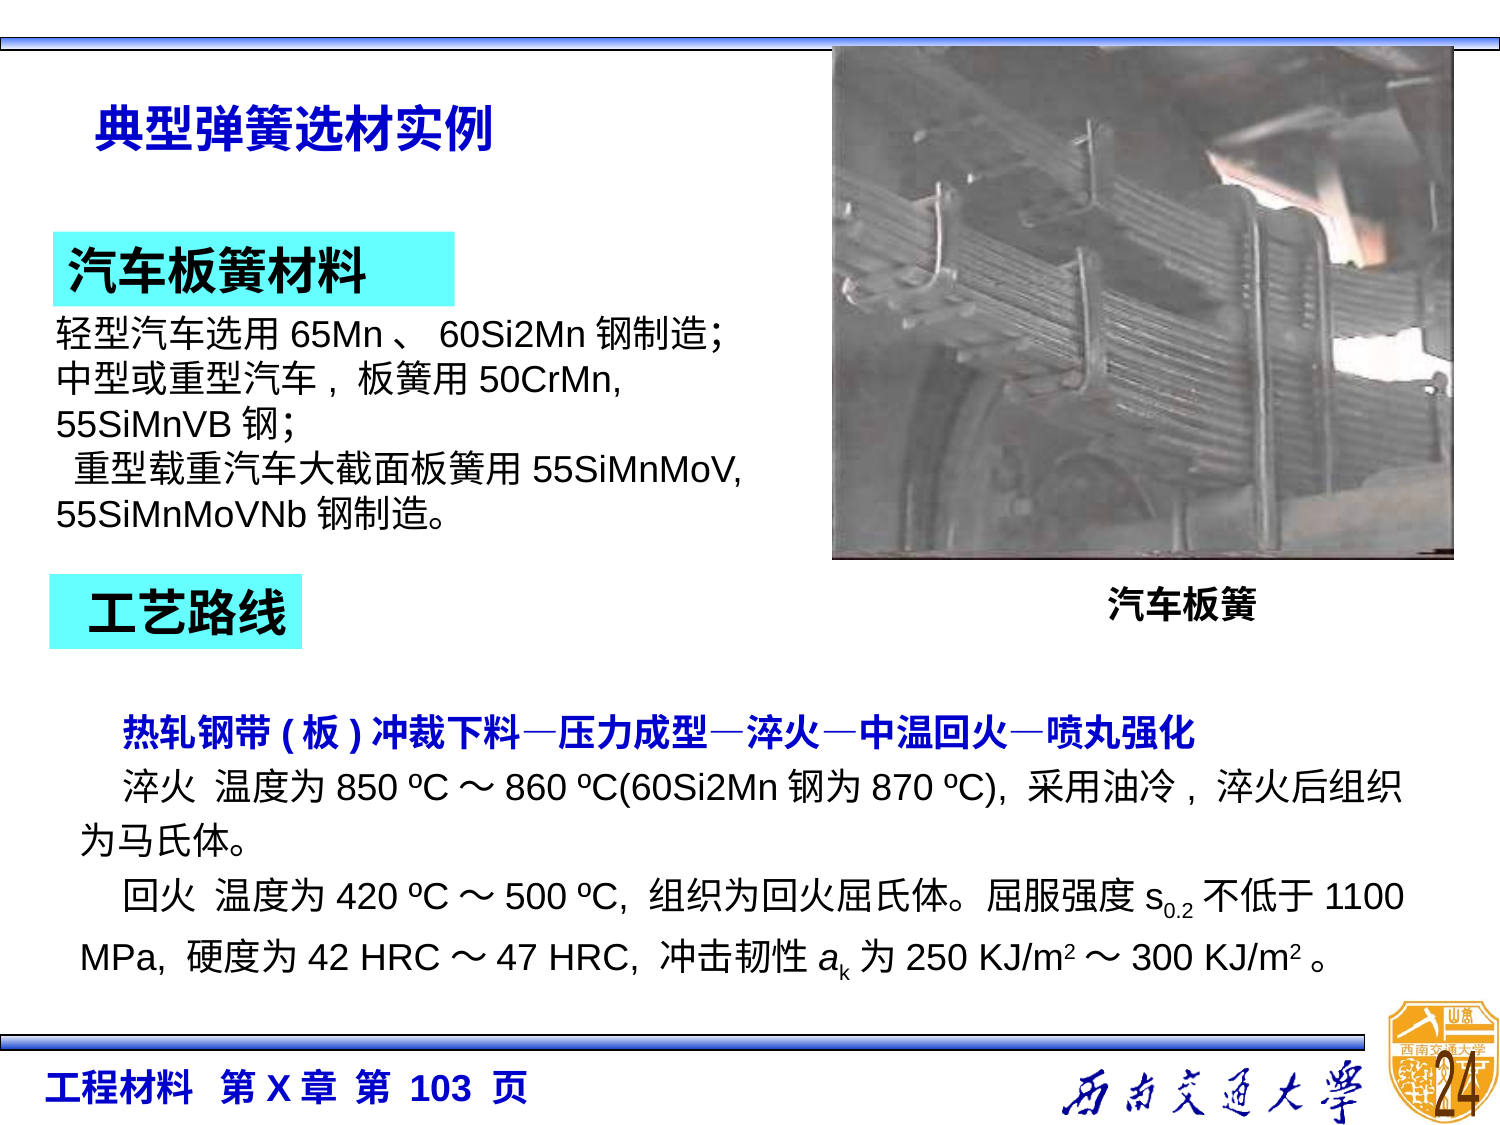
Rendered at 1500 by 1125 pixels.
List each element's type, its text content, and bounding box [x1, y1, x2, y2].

text_box 轻型汽车选用65Mn、60Si2Mn钢制造； 中型或重型汽车, 板簧用50CrMn, 55SiMnVB钢； 重型载重汽车大截面板簧用55SiMnMoV, 55SiMnMoVNb钢制造。 [41, 302, 814, 543]
picture [831, 46, 1454, 560]
picture [1387, 999, 1500, 1125]
text_box 工艺路线 [49, 574, 303, 649]
text_box 典型弹簧选材实例 [79, 90, 521, 165]
text_box 汽车板簧 [1093, 574, 1273, 634]
text_box 汽车板簧材料 [53, 231, 455, 302]
picture [1062, 1059, 1363, 1125]
text_box 热轧钢带(板)冲裁下料—压力成型—淬火—中温回火—喷丸强化 淬火 温度为850 ºC～860 ºC(60Si2Mn钢为870 ºC), 采用油冷, 淬火后组织为马氏体。 回火 温度为420 ºC～500 ºC, 组织为回火屈氏体。屈服强度s0.2不低于1100 MPa, 硬度为42 HRC～47 HRC, 冲击韧性ak为250 KJ/m2～300 KJ/m2。 [64, 692, 1442, 992]
